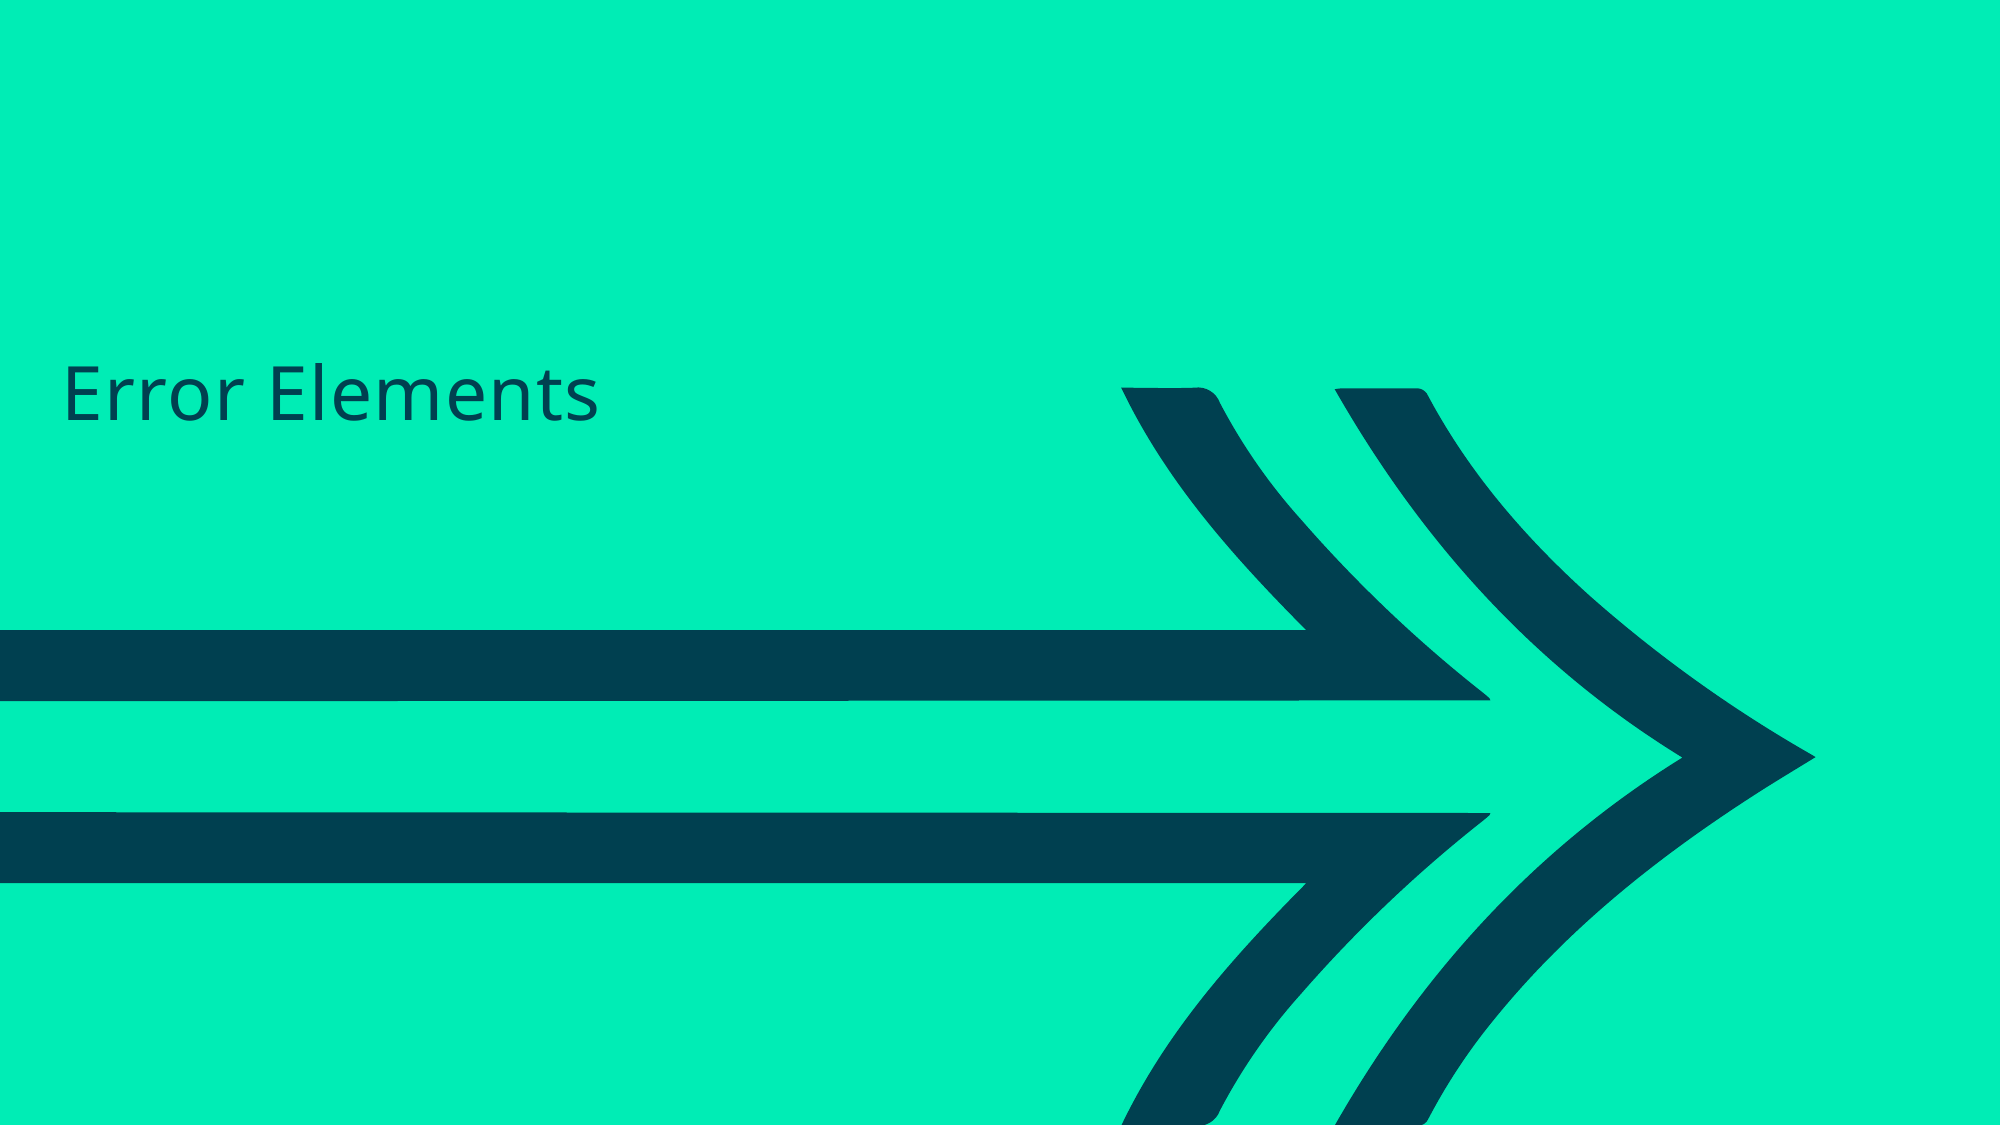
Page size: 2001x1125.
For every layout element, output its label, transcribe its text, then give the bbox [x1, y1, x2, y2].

title Error Elements [61, 279, 1015, 438]
